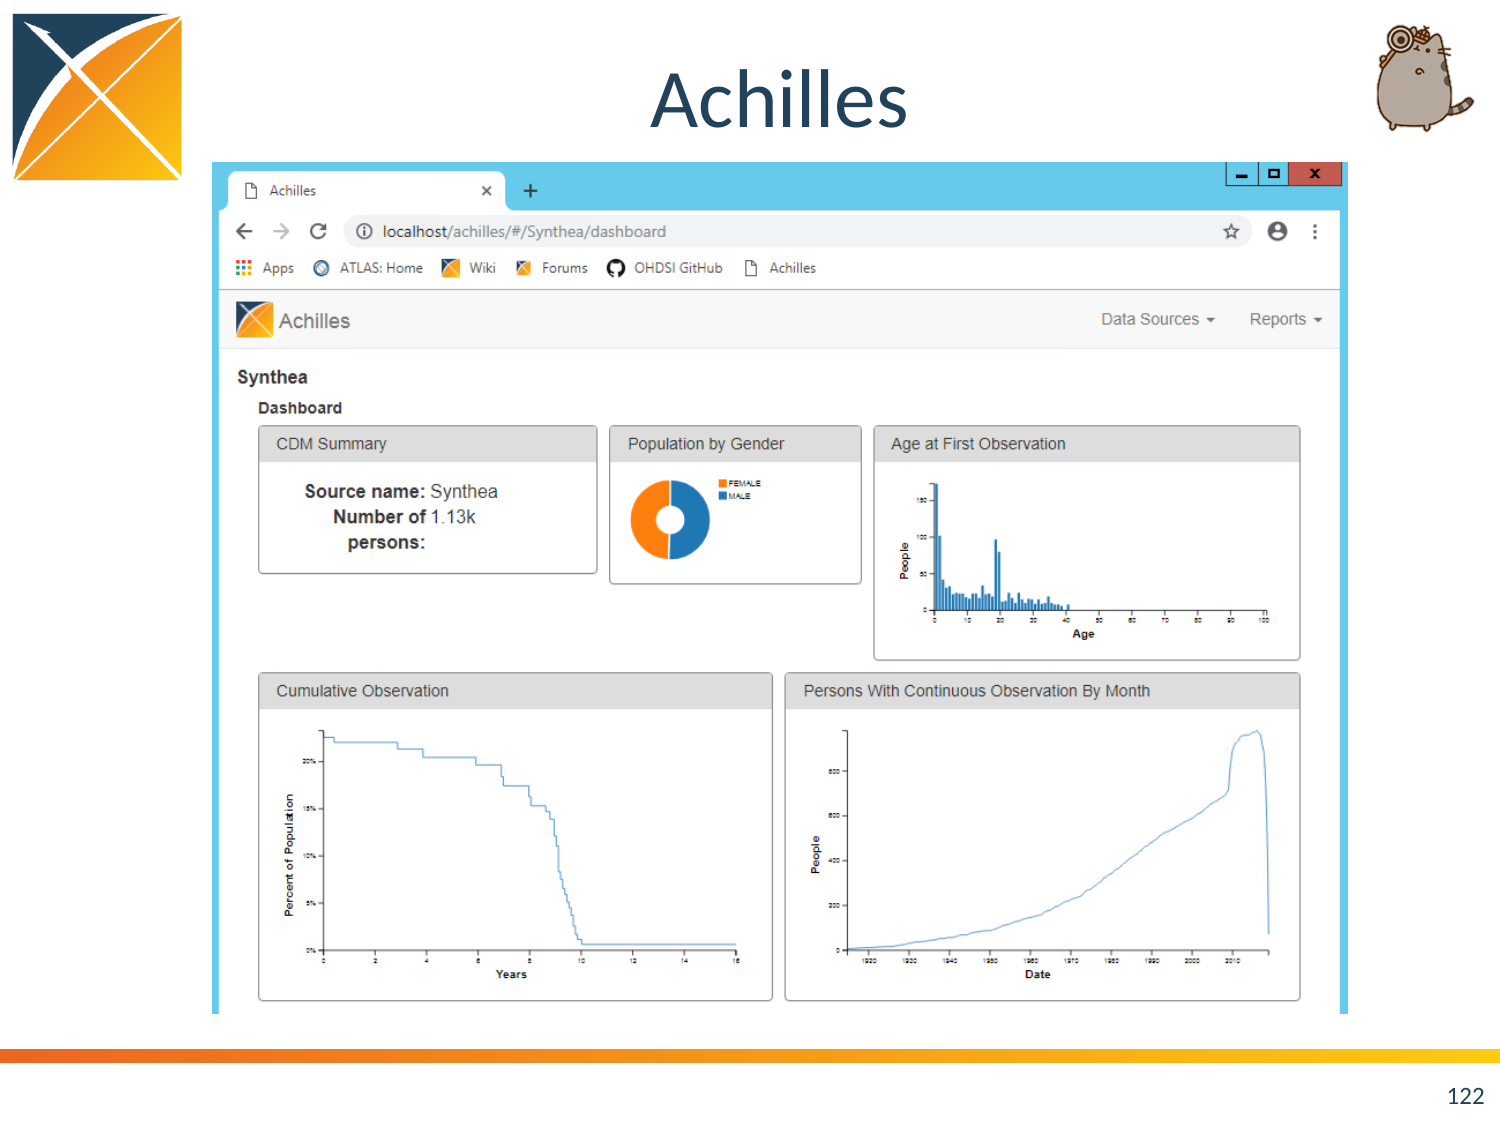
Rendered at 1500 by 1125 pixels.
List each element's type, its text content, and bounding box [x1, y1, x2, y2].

picture [1337, 0, 1500, 160]
picture [212, 162, 1348, 1014]
title Achilles [187, 24, 1332, 163]
picture [0, 0, 206, 200]
slide_number 122 [1149, 1065, 1500, 1125]
